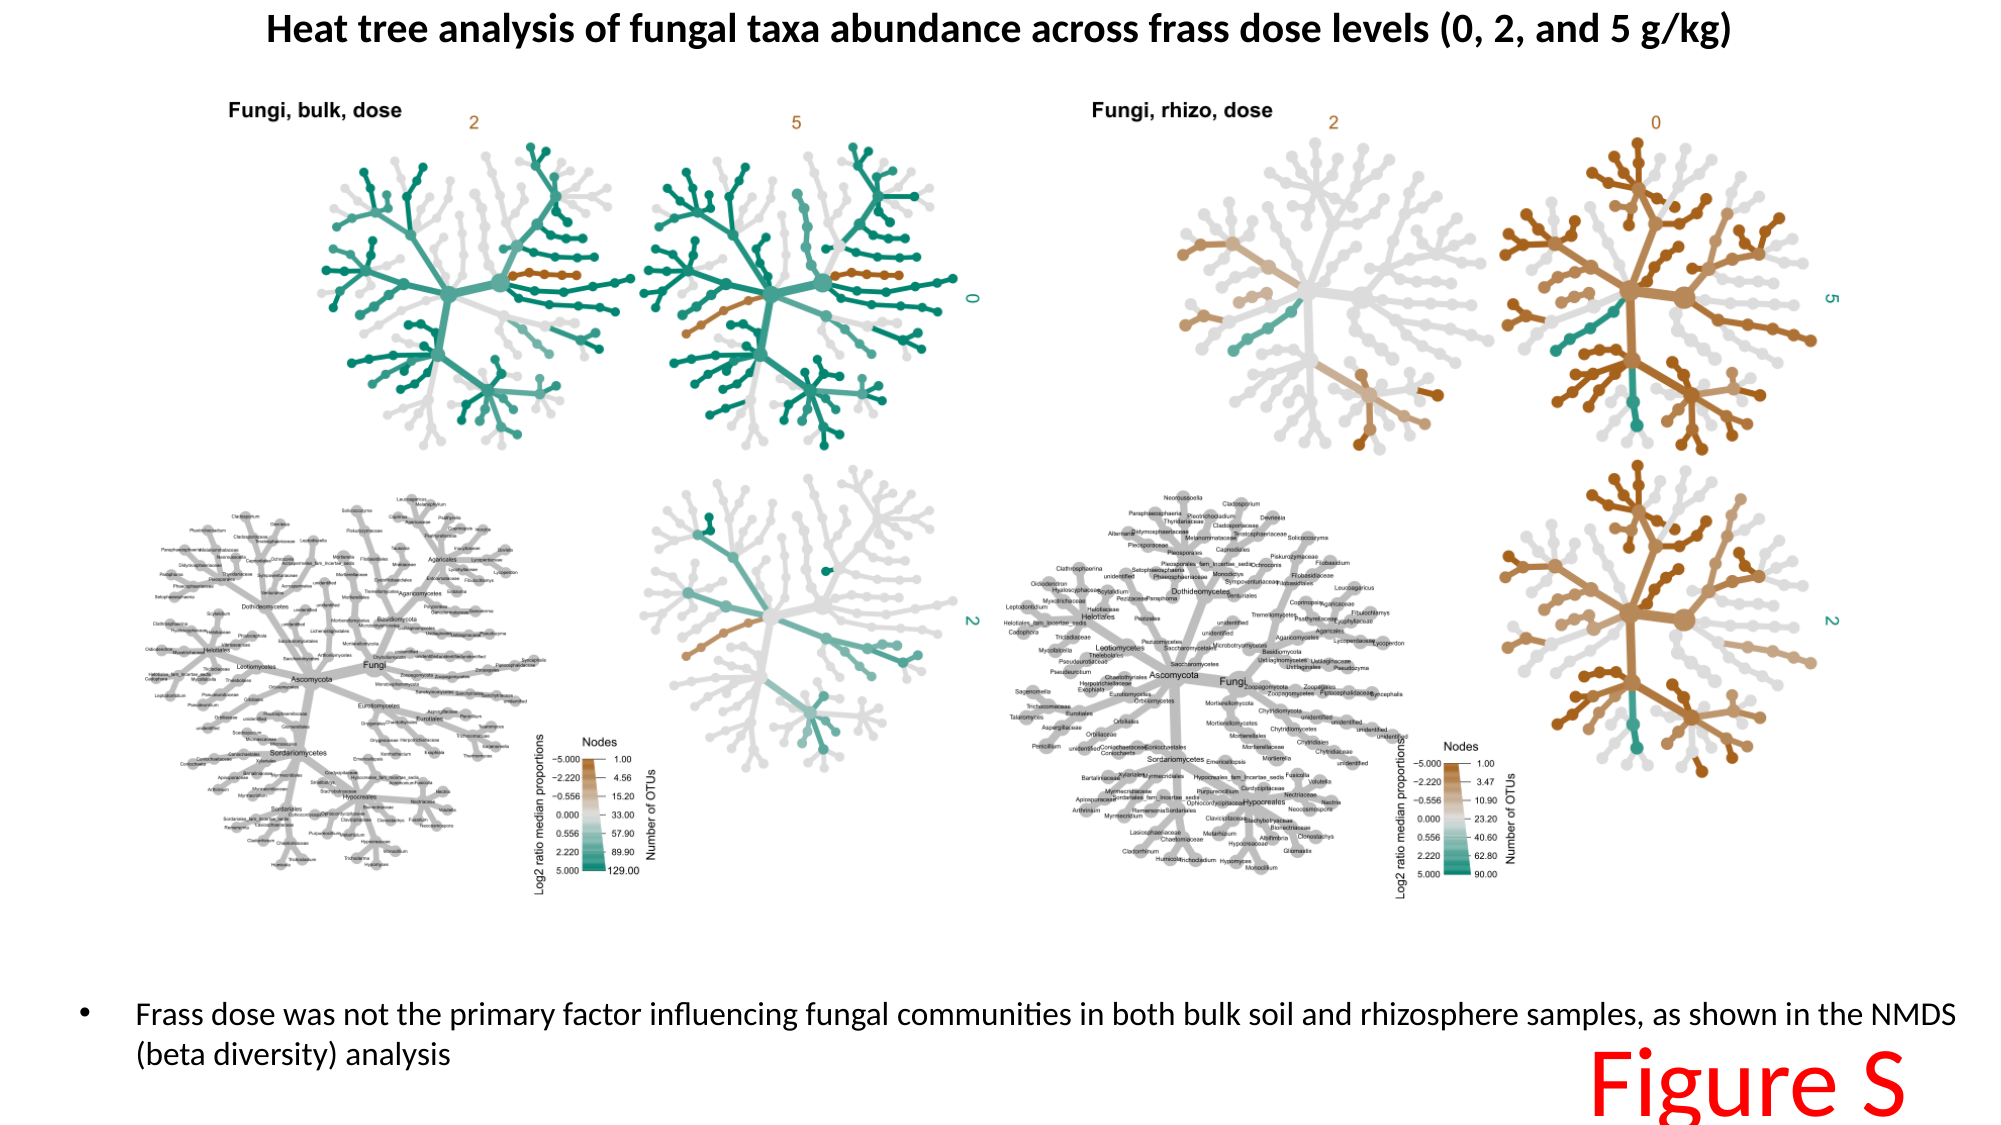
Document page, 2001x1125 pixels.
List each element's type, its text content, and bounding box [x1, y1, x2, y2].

picture [141, 57, 1859, 954]
text_box Frass dose was not the primary factor influencing fungal communities in both bulk soil and rhizosphere samples, as shown in the NMDS (beta diversity) analysis [64, 940, 2000, 1124]
text_box Heat tree analysis of fungal taxa abundance across frass dose levels (0, 2, and 5 g/kg) [0, 0, 2000, 58]
text_box Figure S [1573, 1009, 2000, 1125]
